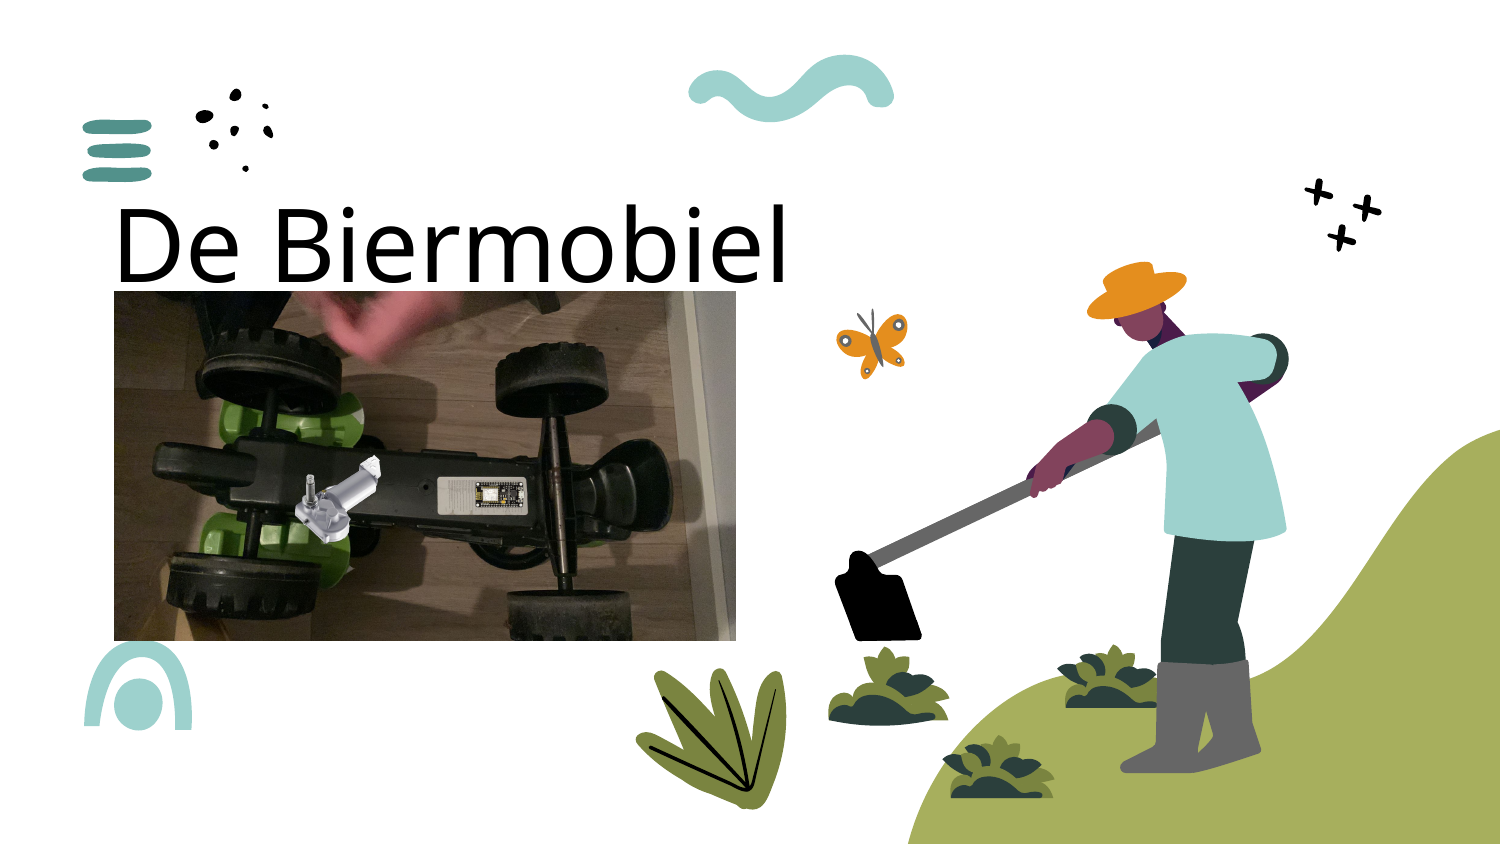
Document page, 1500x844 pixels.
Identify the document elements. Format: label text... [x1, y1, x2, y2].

picture [114, 291, 736, 642]
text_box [824, 261, 1290, 799]
title De Biermobiel Zo [96, 165, 902, 296]
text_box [832, 308, 911, 380]
